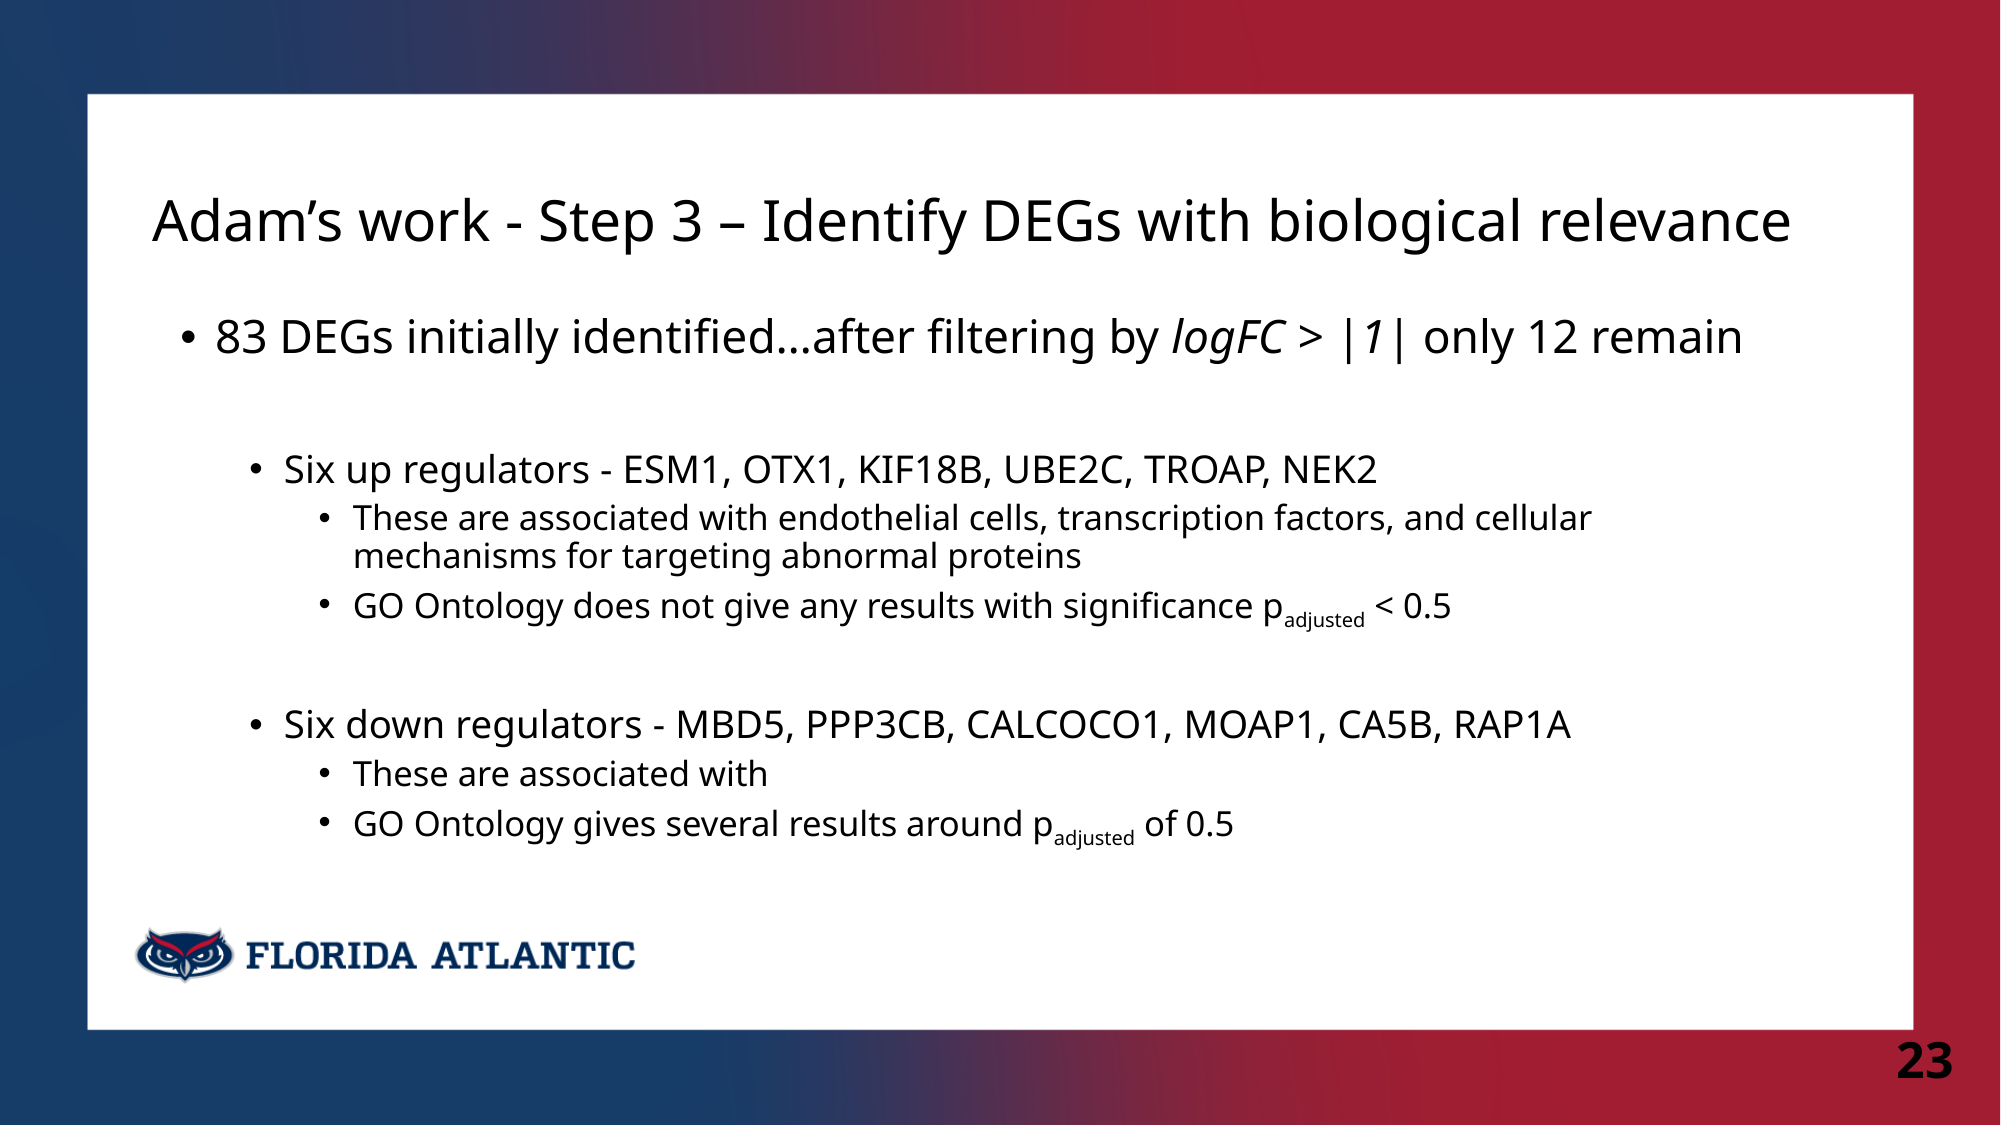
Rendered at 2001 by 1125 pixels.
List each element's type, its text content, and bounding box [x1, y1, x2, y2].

title Adam’s work - Step 3 – Identify DEGs with biological relevance [137, 155, 1863, 292]
picture [0, 0, 2001, 1125]
slide_number 23 [1881, 1032, 2000, 1093]
list 83 DEGs initially identified…after filtering by logFC > |1| only 12 remain Six up regulators - ESM1, OTX1, KIF18B, UBE2C, TROAP, NEK2 These are associated with endothelial cells, transcription factors, and cellular mechanisms for targeting abnormal proteins GO Ontology does not give any results with significance padjusted < 0.5 Six down regulators - MBD5, PPP3CB, CALCOCO1, MOAP1, CA5B, RAP1A These are associated with GO Ontology gives several results around padjusted of 0.5 [96, 306, 1771, 902]
